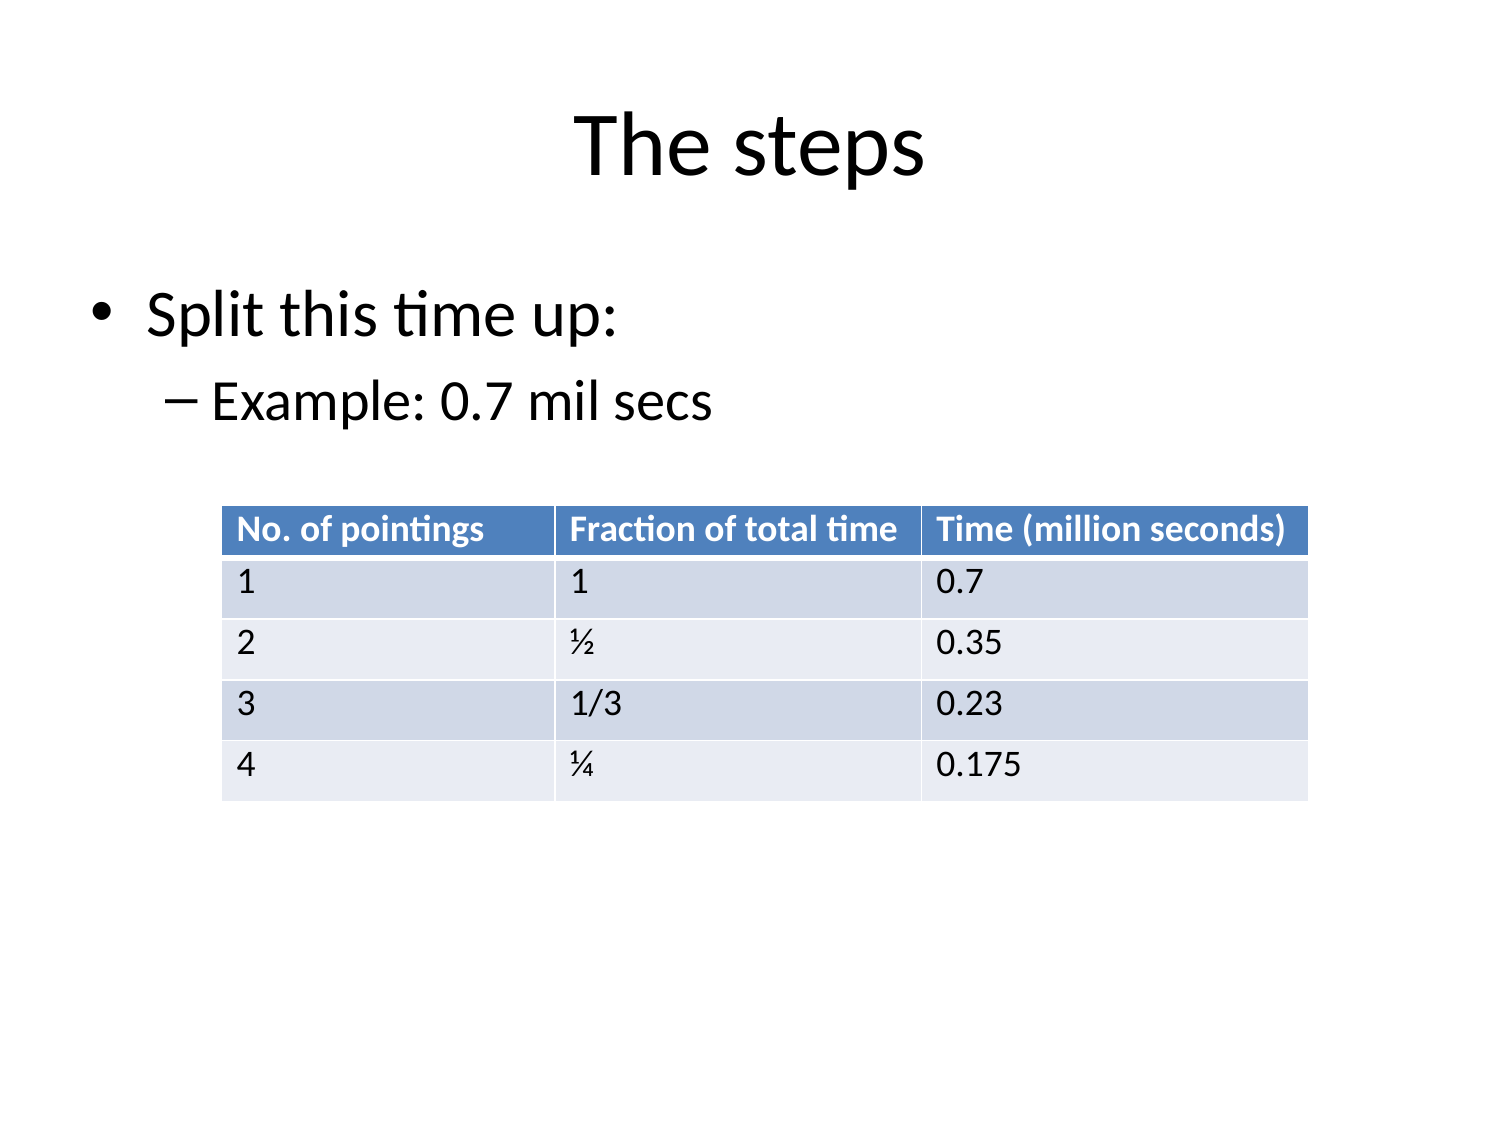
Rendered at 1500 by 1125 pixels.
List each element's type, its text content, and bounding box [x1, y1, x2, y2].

list Split this time up: Example: 0.7 mil secs [75, 262, 1425, 1005]
table_header No. of pointings [222, 506, 554, 555]
table_cell 1 [222, 561, 554, 618]
table_cell 0.175 [922, 741, 1308, 801]
table_cell ½ [556, 620, 921, 679]
table_cell 0.23 [922, 681, 1308, 740]
table_header Fraction of total time [556, 506, 921, 555]
table_cell 1/3 [556, 681, 921, 740]
table_cell 2 [222, 620, 554, 679]
table_cell ¼ [556, 741, 921, 801]
table_cell 1 [556, 561, 921, 618]
title The steps [75, 45, 1425, 233]
table_cell 0.35 [922, 620, 1308, 679]
table_cell 0.7 [922, 561, 1308, 618]
table_cell 3 [222, 681, 554, 740]
table_cell 4 [222, 741, 554, 801]
table_header Time (million seconds) [922, 506, 1308, 555]
